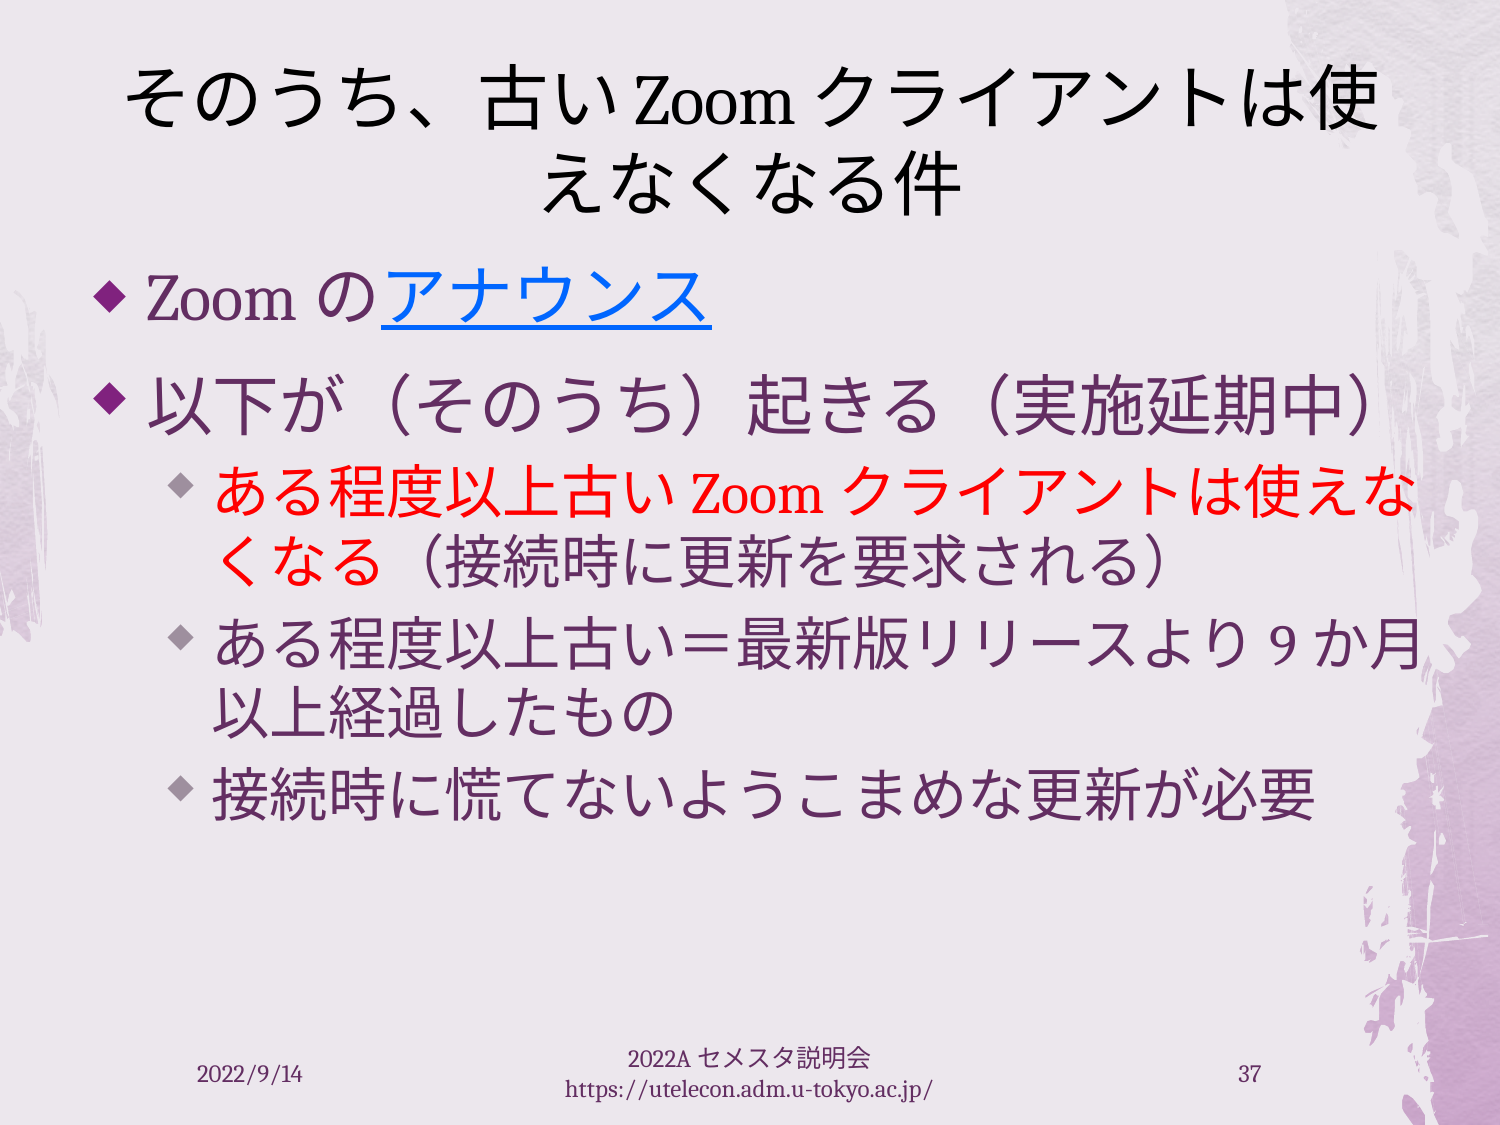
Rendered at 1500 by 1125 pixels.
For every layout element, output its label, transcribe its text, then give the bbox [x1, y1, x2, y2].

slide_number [75, 1042, 425, 1103]
title そのうち、古いZoomクライアントは使えなくなる件 [75, 45, 1425, 233]
footer 2022Aセメスタ説明会 https://utelecon.adm.u-tokyo.ac.jp/ [512, 1042, 988, 1103]
slide_number 37 [1074, 1042, 1425, 1103]
list Zoomのアナウンス 以下が（そのうち）起きる（実施延期中） ある程度以上古いZoomクライアントは使えなくなる（接続時に更新を要求される） ある程度以上古い＝最新版リリースより9か月以上経過したもの 接続時に慌てないようこまめな更新が必要 [75, 246, 1447, 989]
